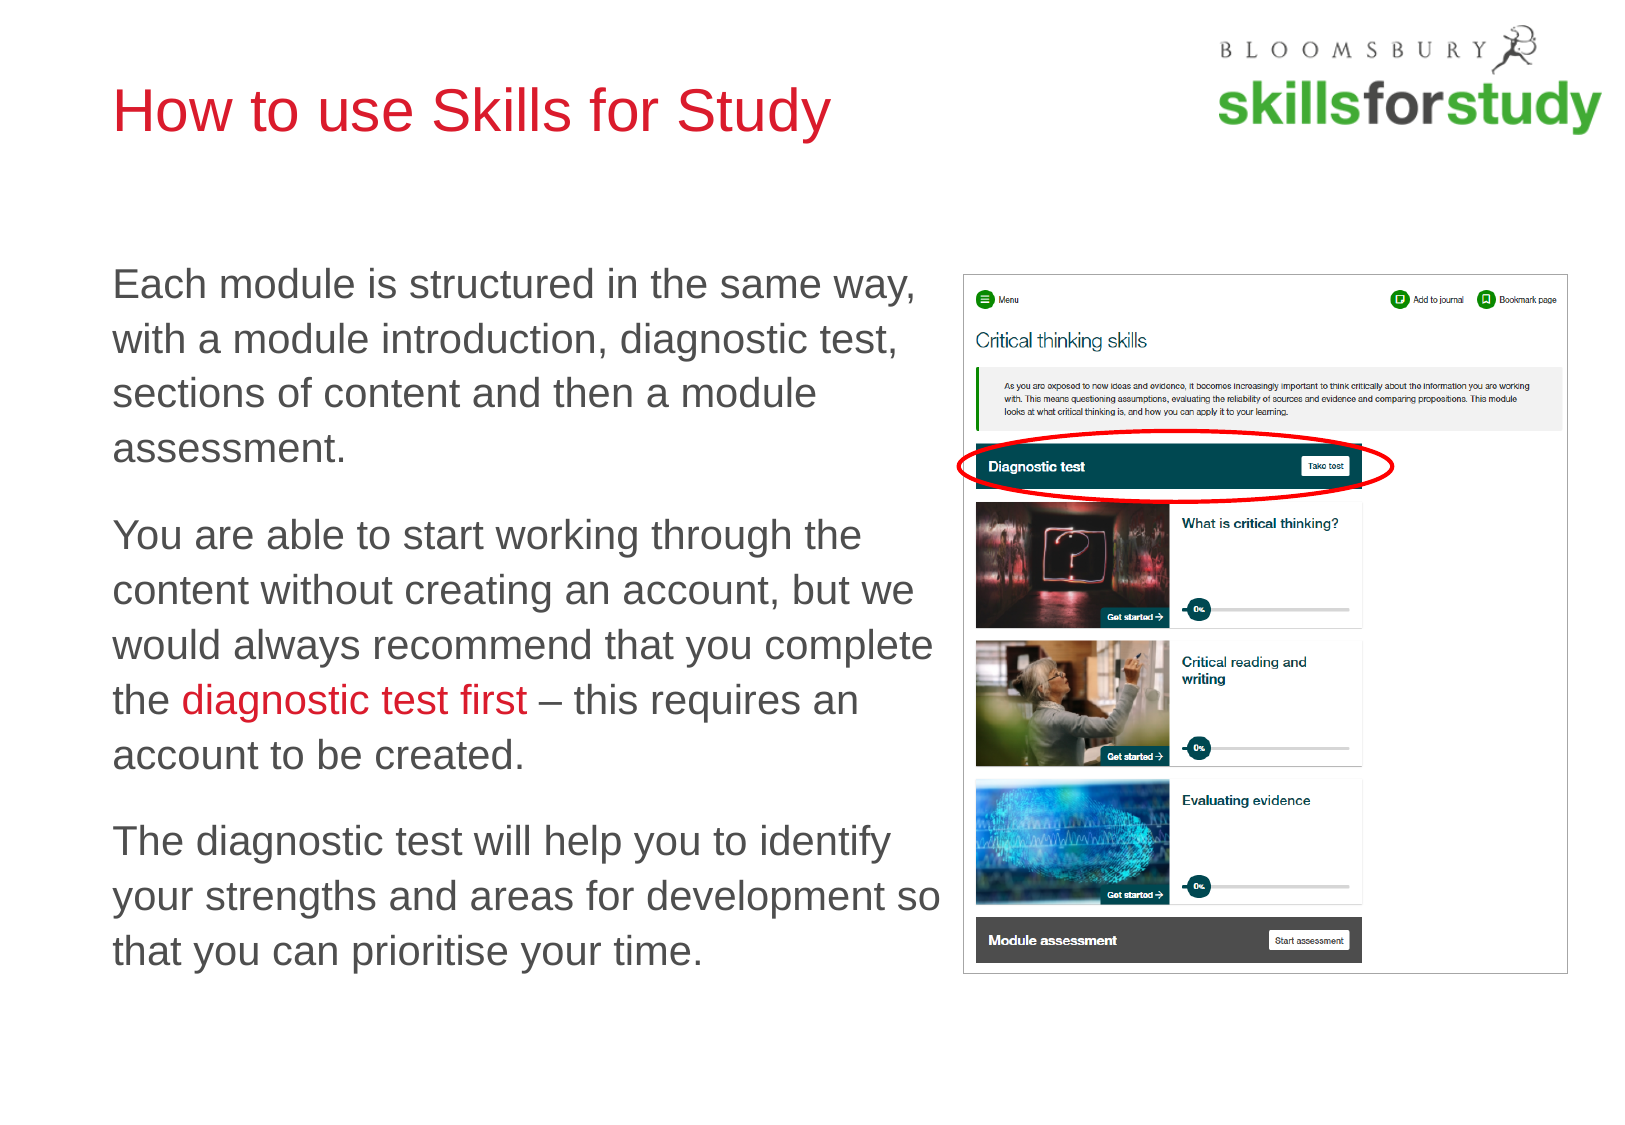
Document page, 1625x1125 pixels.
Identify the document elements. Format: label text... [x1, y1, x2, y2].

picture [963, 274, 1567, 974]
picture [1218, 25, 1602, 135]
title How to use Skills for Study [112, 70, 1512, 156]
list Each module is structured in the same way, with a module introduction, diagnostic test, sections of content and then a module assessment. You are able to start working through the content without creating an account, but we would always recommend that you complete the diagnostic test first – this requires an account to be created. The diagnostic test will help you to identify your strengths and areas for development so that you can prioritise your time. [112, 251, 965, 365]
